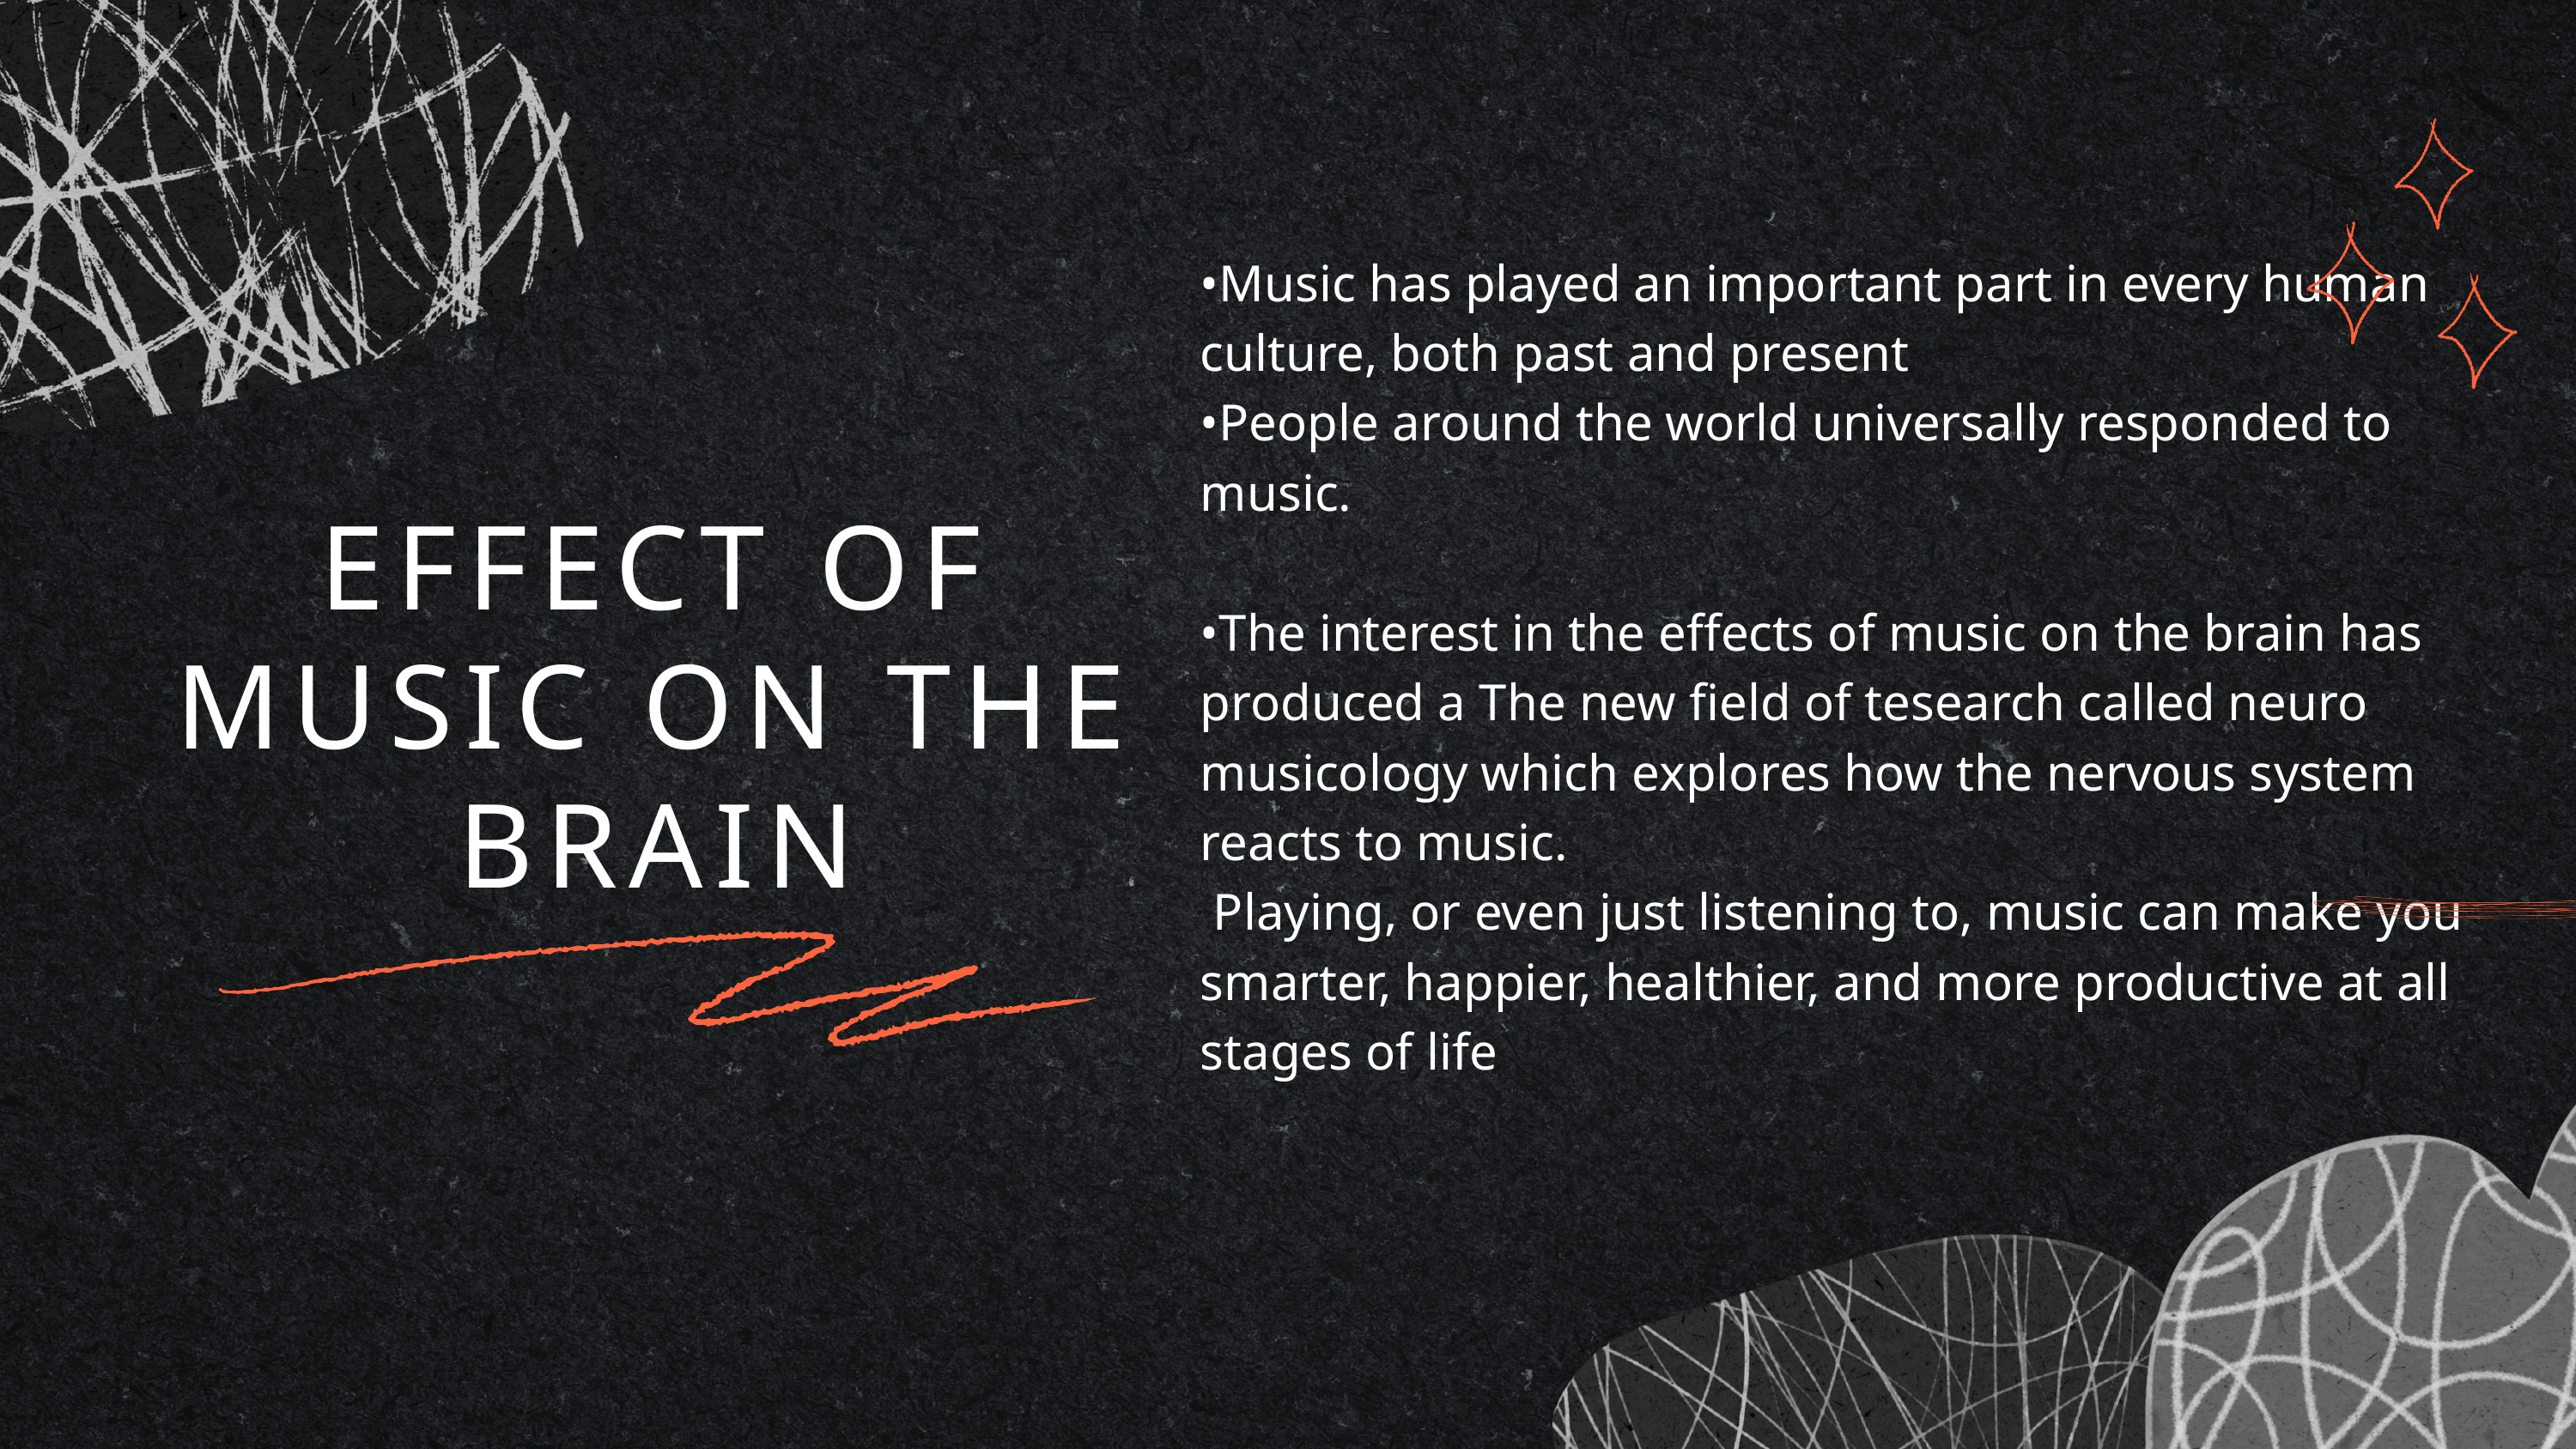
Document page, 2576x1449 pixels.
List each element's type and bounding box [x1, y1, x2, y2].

picture [0, 0, 2576, 1449]
text_box [1200, 248, 2486, 1372]
